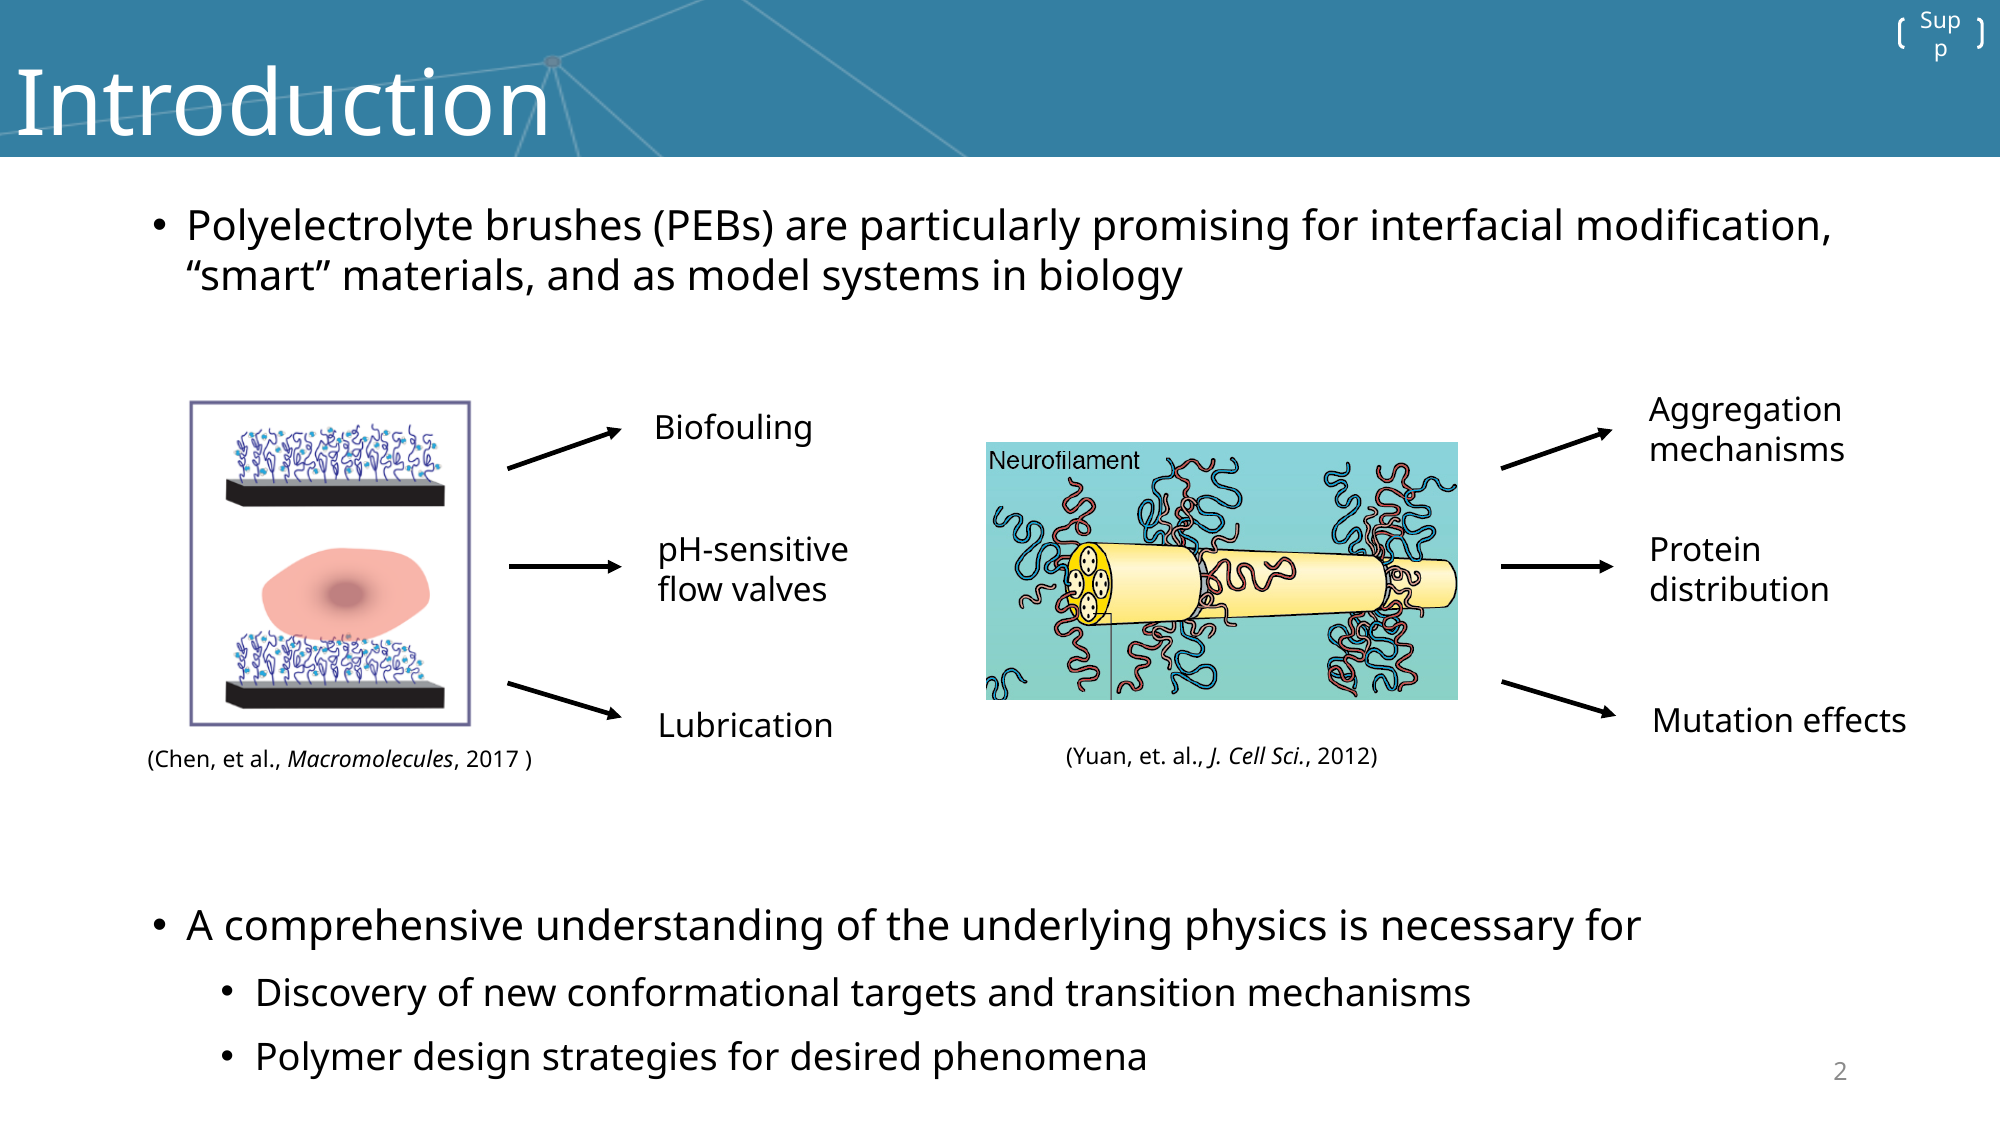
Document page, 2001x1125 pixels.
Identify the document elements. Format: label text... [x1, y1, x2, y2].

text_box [98, 398, 955, 781]
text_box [986, 380, 1946, 778]
list Polyelectrolyte brushes (PEBs) are particularly promising for interfacial modification, “smart” materials, and as model systems in biology A comprehensive understanding of the underlying physics is necessary for Discovery of new conformational targets and transition mechanisms Polymer design strategies for desired phenomena [137, 191, 1863, 1090]
slide_number 2 [1412, 1042, 1863, 1103]
title Introduction [0, 23, 1725, 155]
